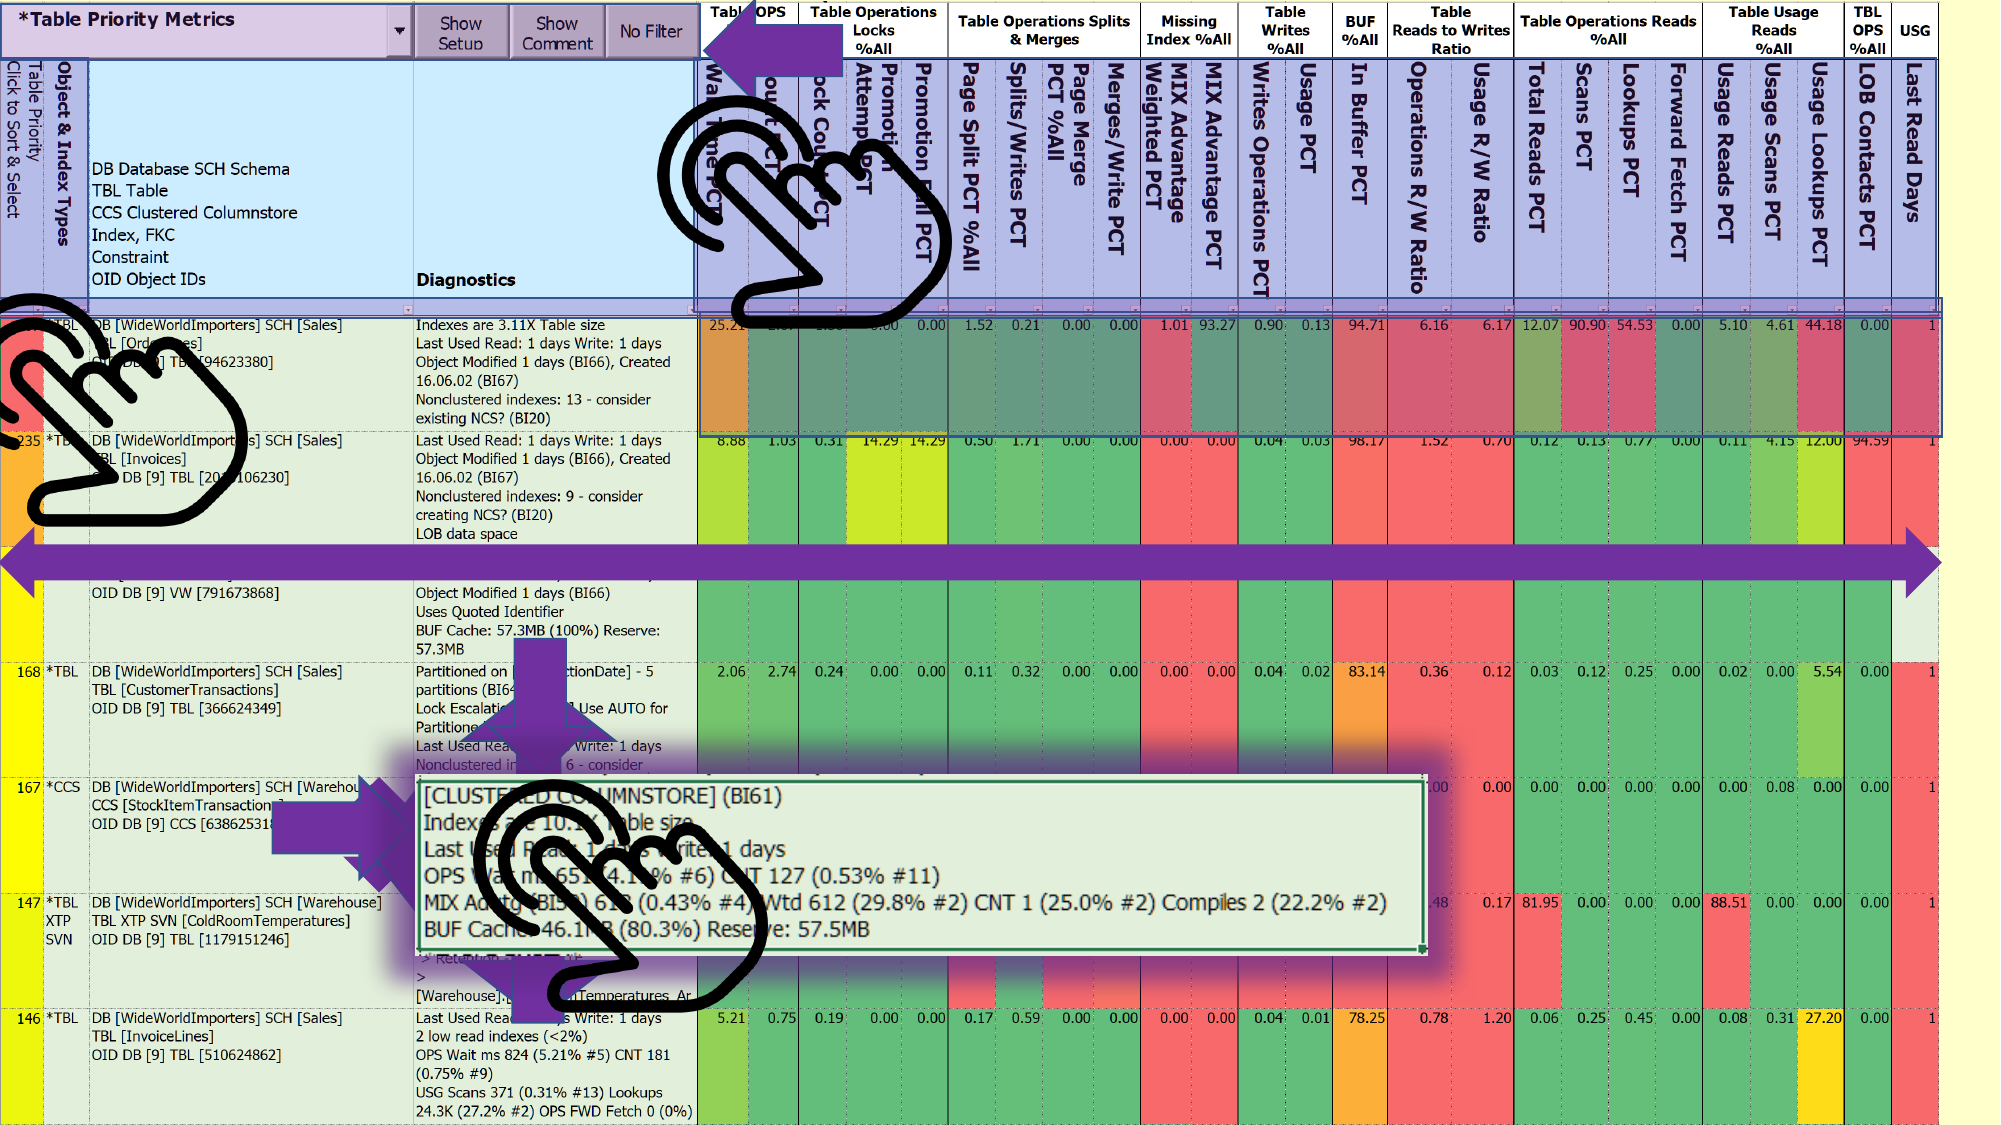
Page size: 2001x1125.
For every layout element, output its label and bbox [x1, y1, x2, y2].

text_box [0, 523, 1944, 601]
text_box [0, 3, 701, 61]
text_box [702, 0, 844, 64]
text_box [844, 57, 1937, 297]
text_box [248, 297, 657, 319]
text_box [952, 297, 1943, 319]
picture [0, 61, 1940, 558]
text_box [693, 57, 715, 64]
picture [0, 567, 1940, 1125]
picture [757, 1, 1940, 297]
text_box [0, 61, 89, 262]
text_box [272, 638, 837, 1023]
text_box [699, 319, 1943, 438]
picture [0, 1, 751, 57]
